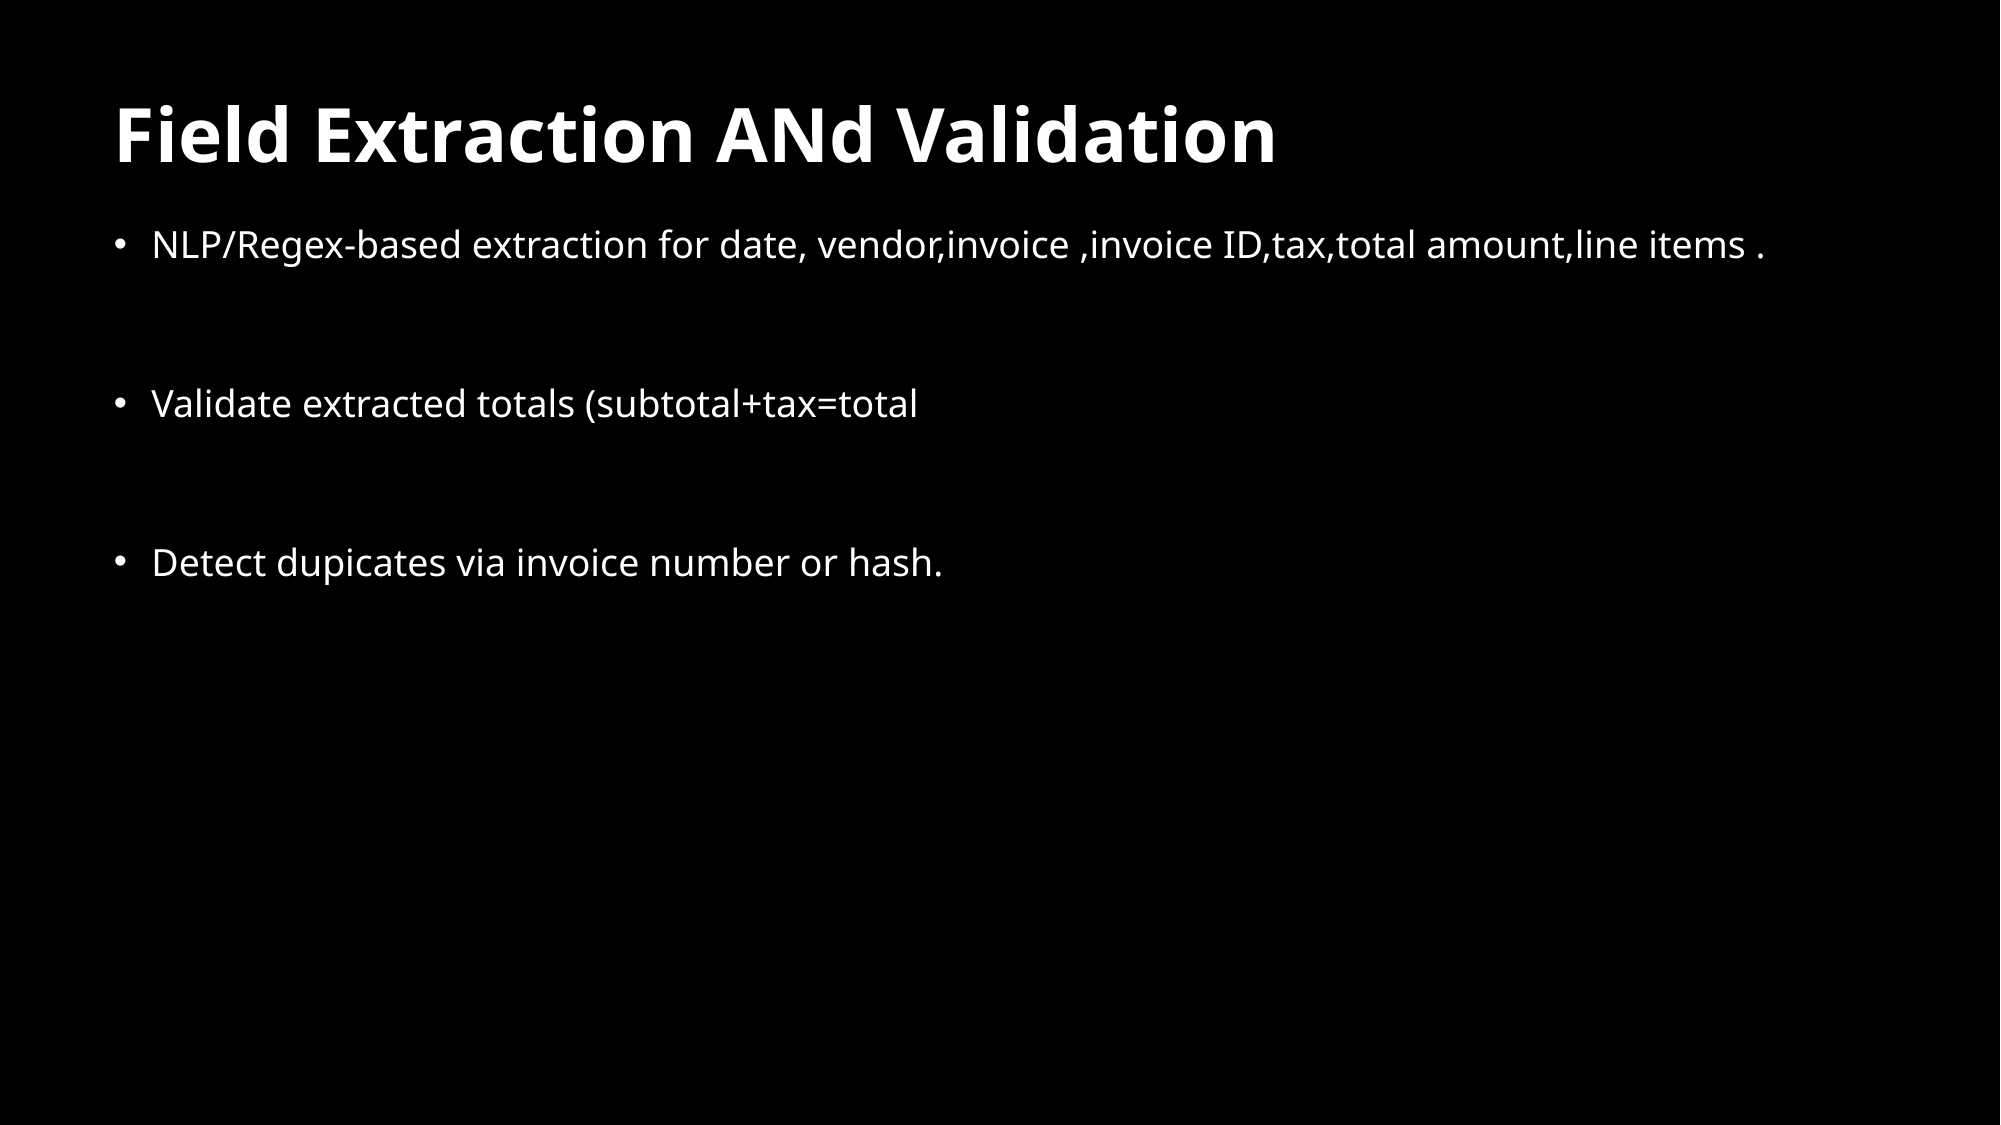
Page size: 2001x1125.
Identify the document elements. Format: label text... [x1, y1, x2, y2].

title Field Extraction ANd Validation [113, 59, 1886, 178]
list NLP/Regex-based extraction for date, vendor,invoice ,invoice ID,tax,total amount,line items . Validate extracted totals (subtotal+tax=total Detect dupicates via invoice number or hash. [113, 207, 1886, 1014]
